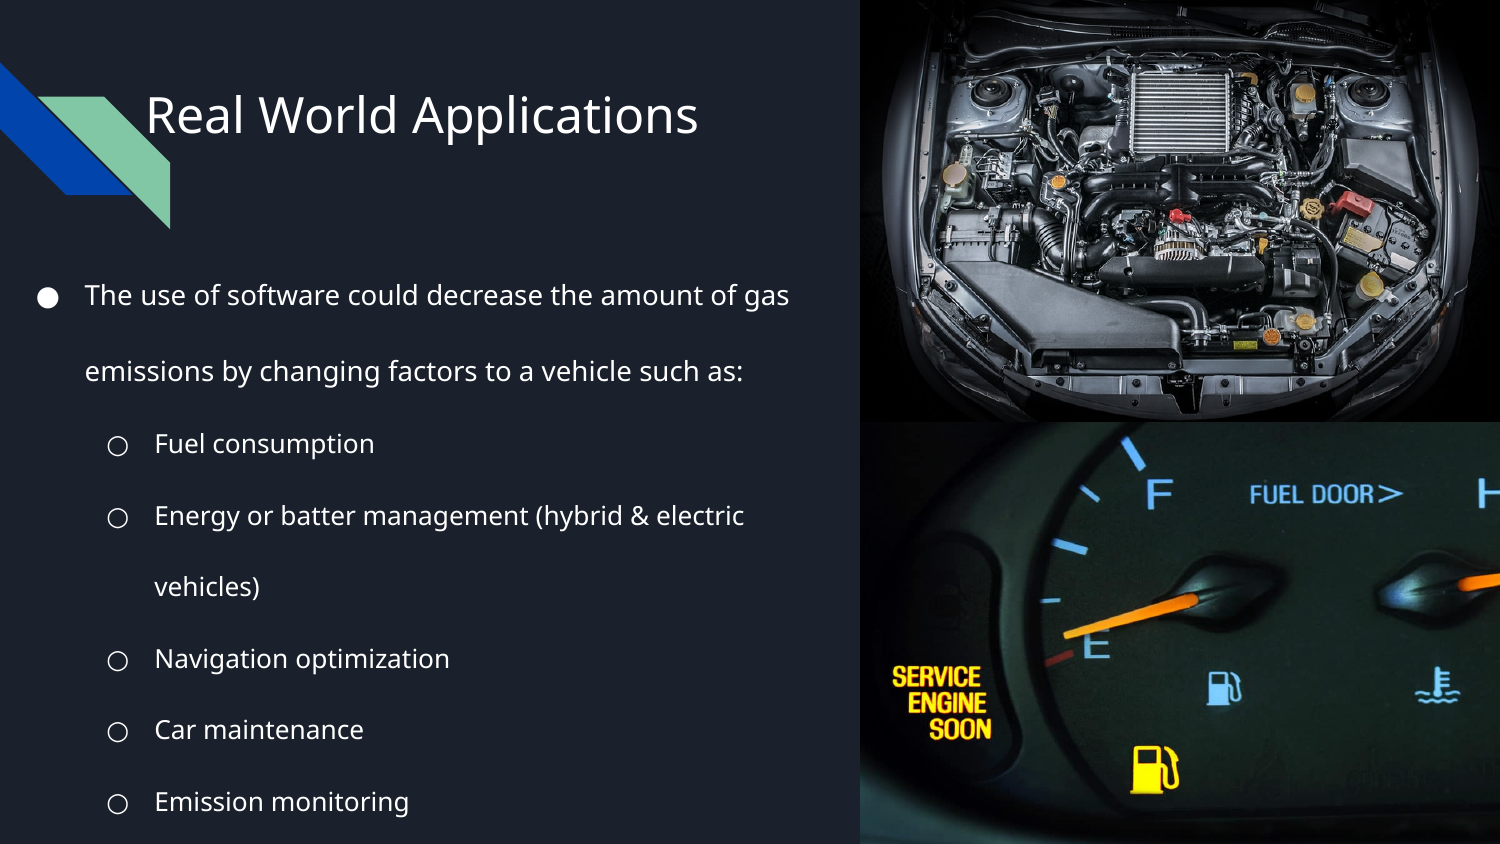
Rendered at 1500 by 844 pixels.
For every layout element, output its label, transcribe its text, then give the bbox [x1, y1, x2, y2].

title Real World Applications [130, 64, 855, 215]
list The use of software could decrease the amount of gas emissions by changing factors to a vehicle such as: Fuel consumption Energy or batter management (hybrid & electric vehicles) Navigation optimization Car maintenance Emission monitoring [0, 222, 855, 844]
picture [860, 0, 1500, 844]
